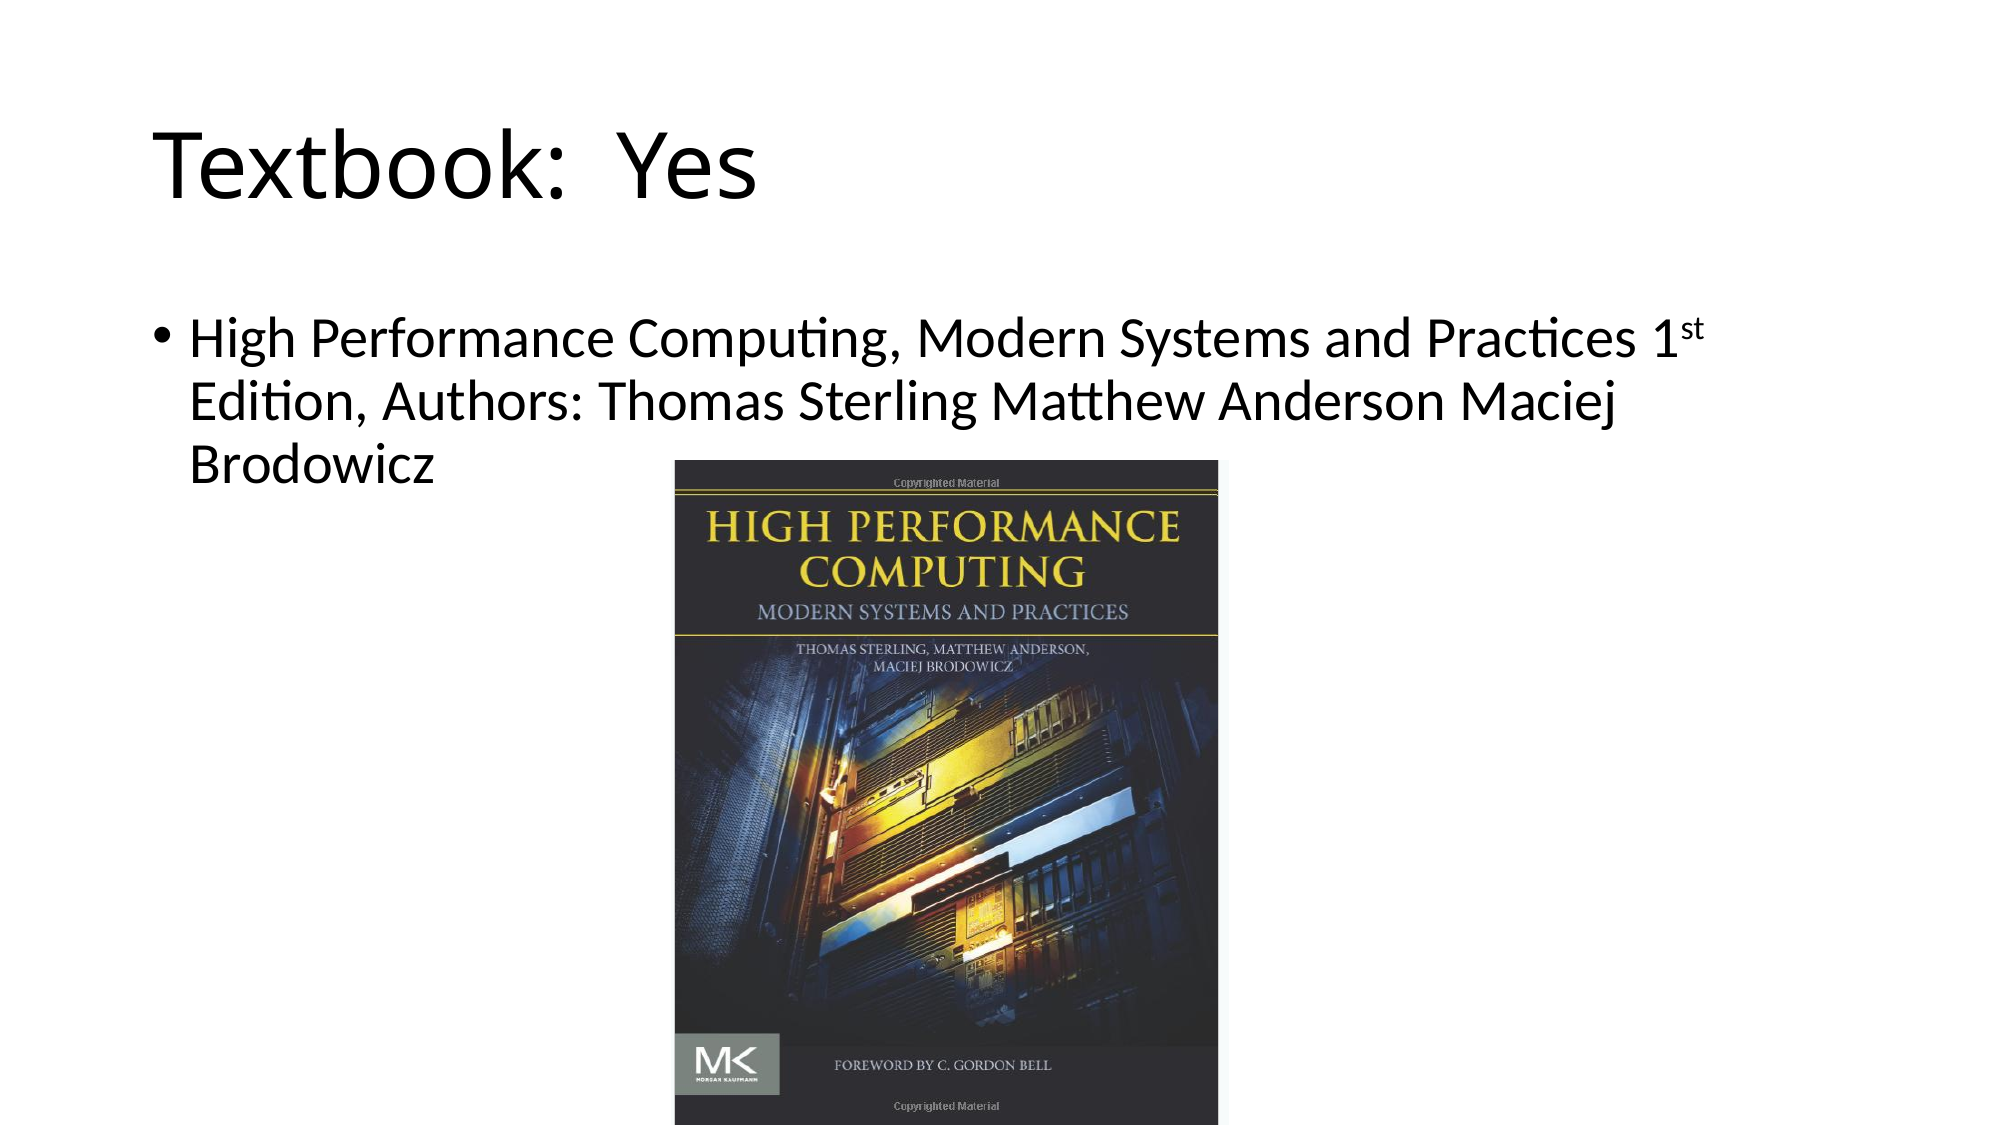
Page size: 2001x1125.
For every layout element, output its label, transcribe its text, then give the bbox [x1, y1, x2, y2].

picture [671, 460, 1229, 1125]
title Textbook: Yes [137, 59, 1863, 278]
list High Performance Computing, Modern Systems and Practices 1st Edition, Authors: Thomas Sterling Matthew Anderson Maciej Brodowicz [137, 299, 1863, 1014]
